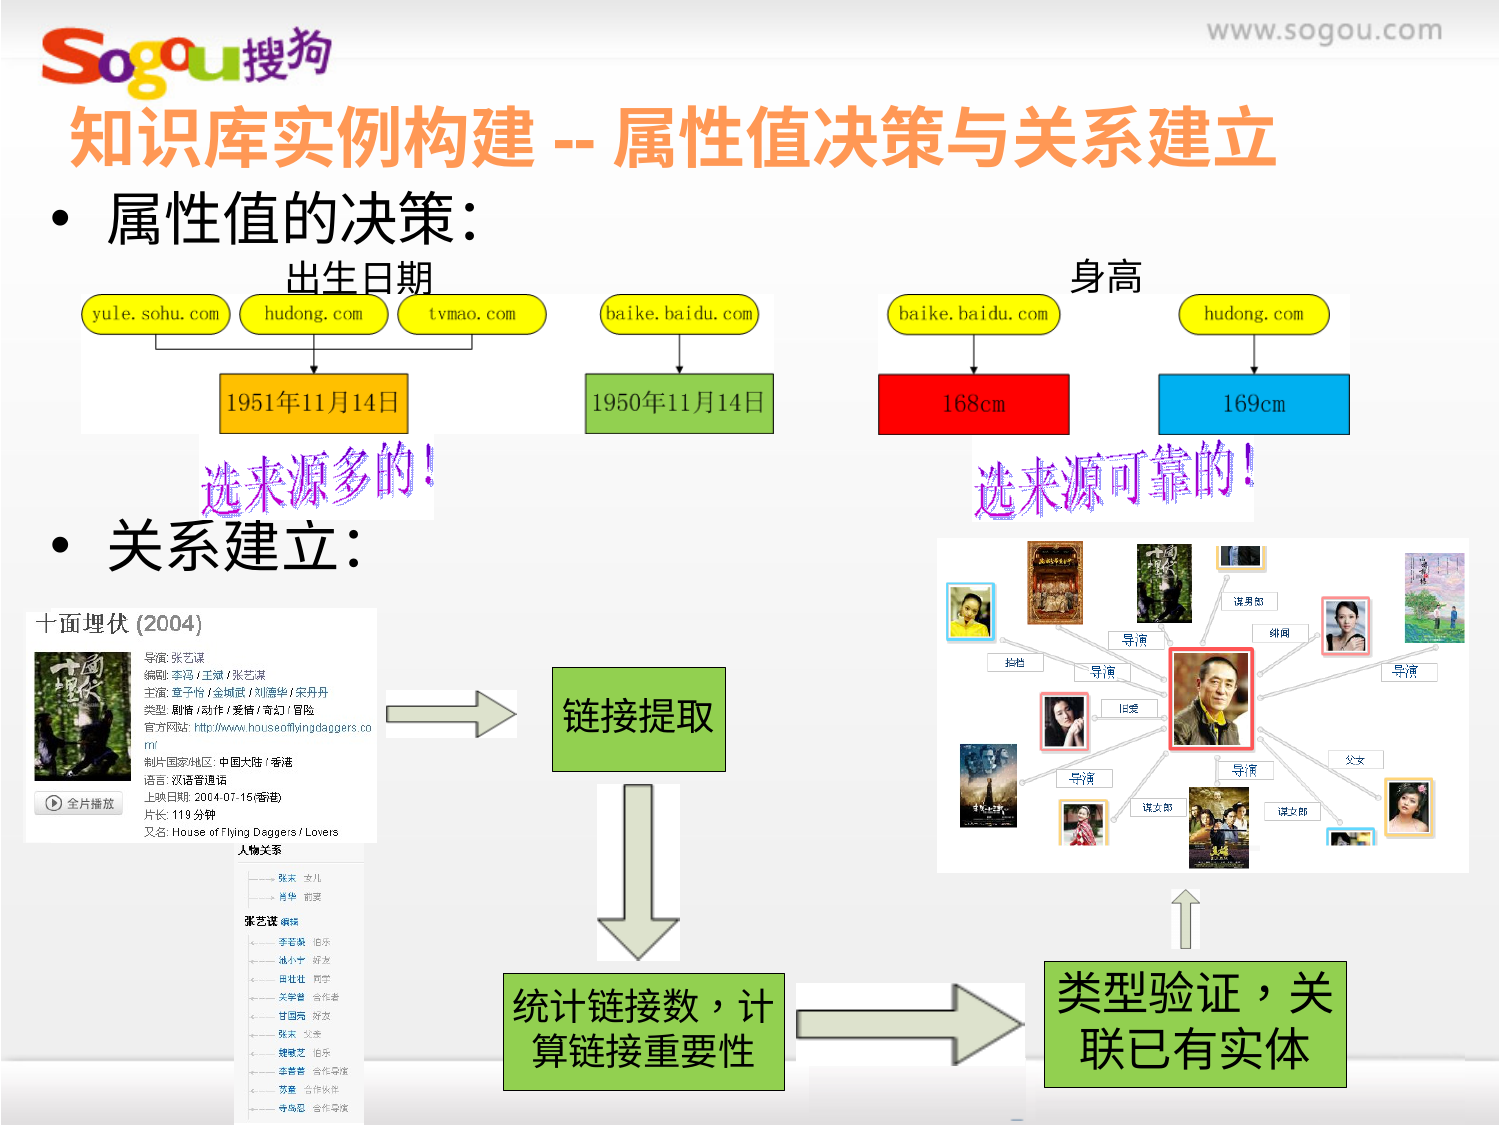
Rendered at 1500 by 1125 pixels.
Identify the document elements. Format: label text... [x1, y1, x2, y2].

list 属性值的决策： 关系建立： [34, 174, 1386, 996]
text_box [501, 971, 786, 1092]
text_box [1042, 959, 1348, 1090]
title 知识库实例构建--属性值决策与关系建立 [0, 83, 1351, 188]
picture [1171, 889, 1200, 949]
text_box 身高 [1054, 245, 1172, 292]
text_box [550, 665, 727, 773]
picture [80, 293, 774, 521]
picture [597, 783, 680, 962]
picture [386, 690, 517, 738]
picture [1, 0, 1499, 1125]
text_box 出生日期 [269, 247, 452, 292]
picture [878, 293, 1350, 523]
